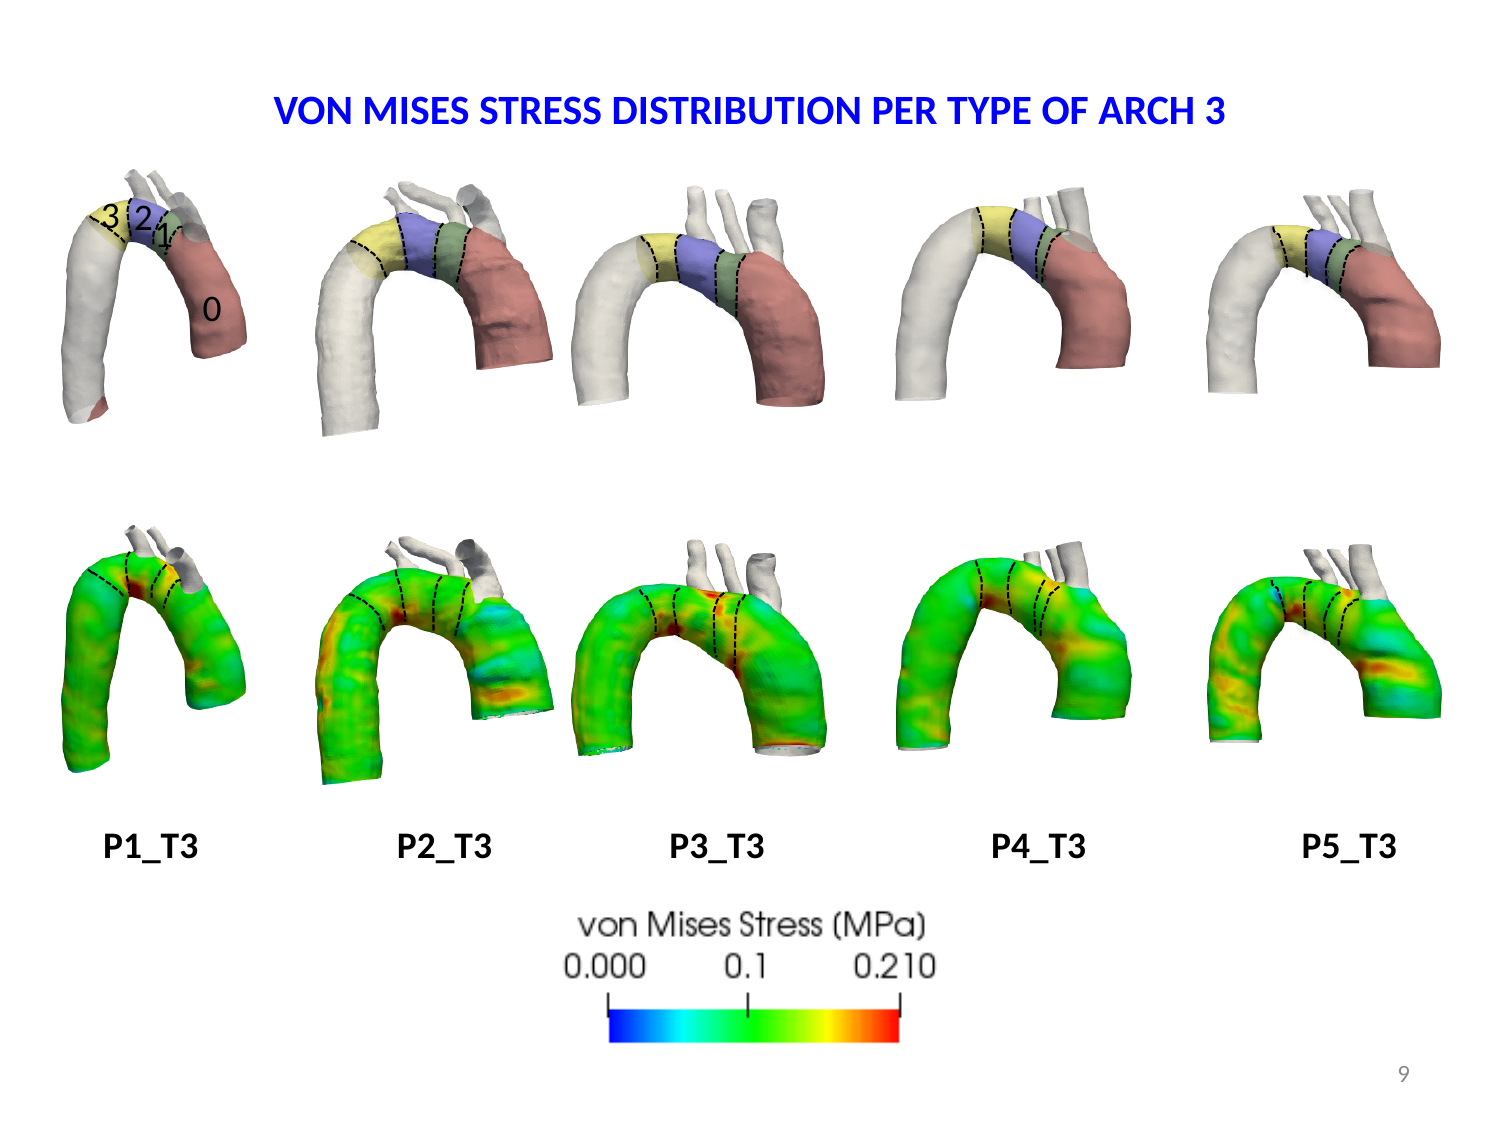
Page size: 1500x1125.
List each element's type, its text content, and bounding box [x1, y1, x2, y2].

slide_number 9 [1074, 1042, 1425, 1103]
text_box VON MISES STRESS DISTRIBUTION PER TYPE OF ARCH 3 [0, 75, 1500, 141]
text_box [50, 164, 1450, 874]
picture [559, 903, 941, 1049]
